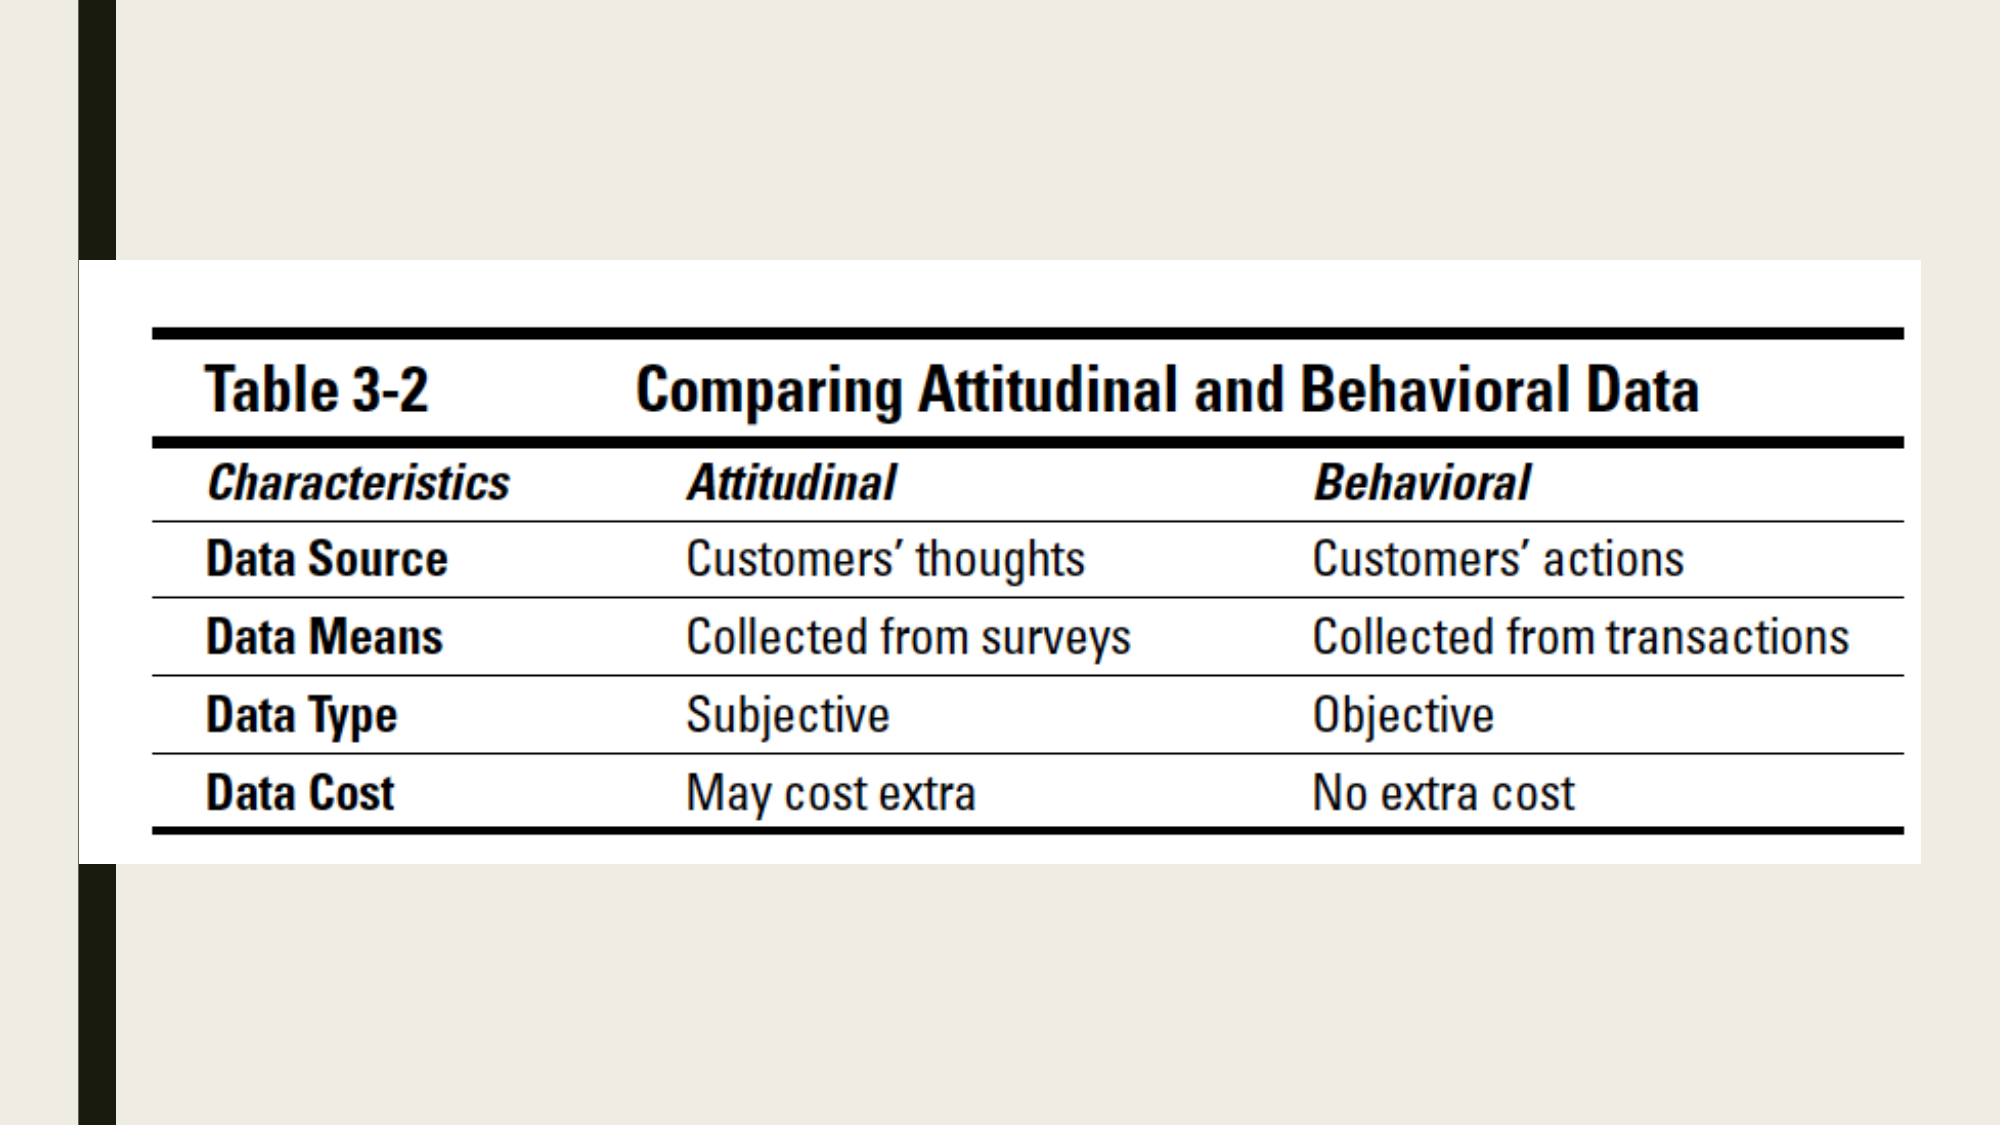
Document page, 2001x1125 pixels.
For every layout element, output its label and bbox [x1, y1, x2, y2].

list [79, 260, 1921, 864]
